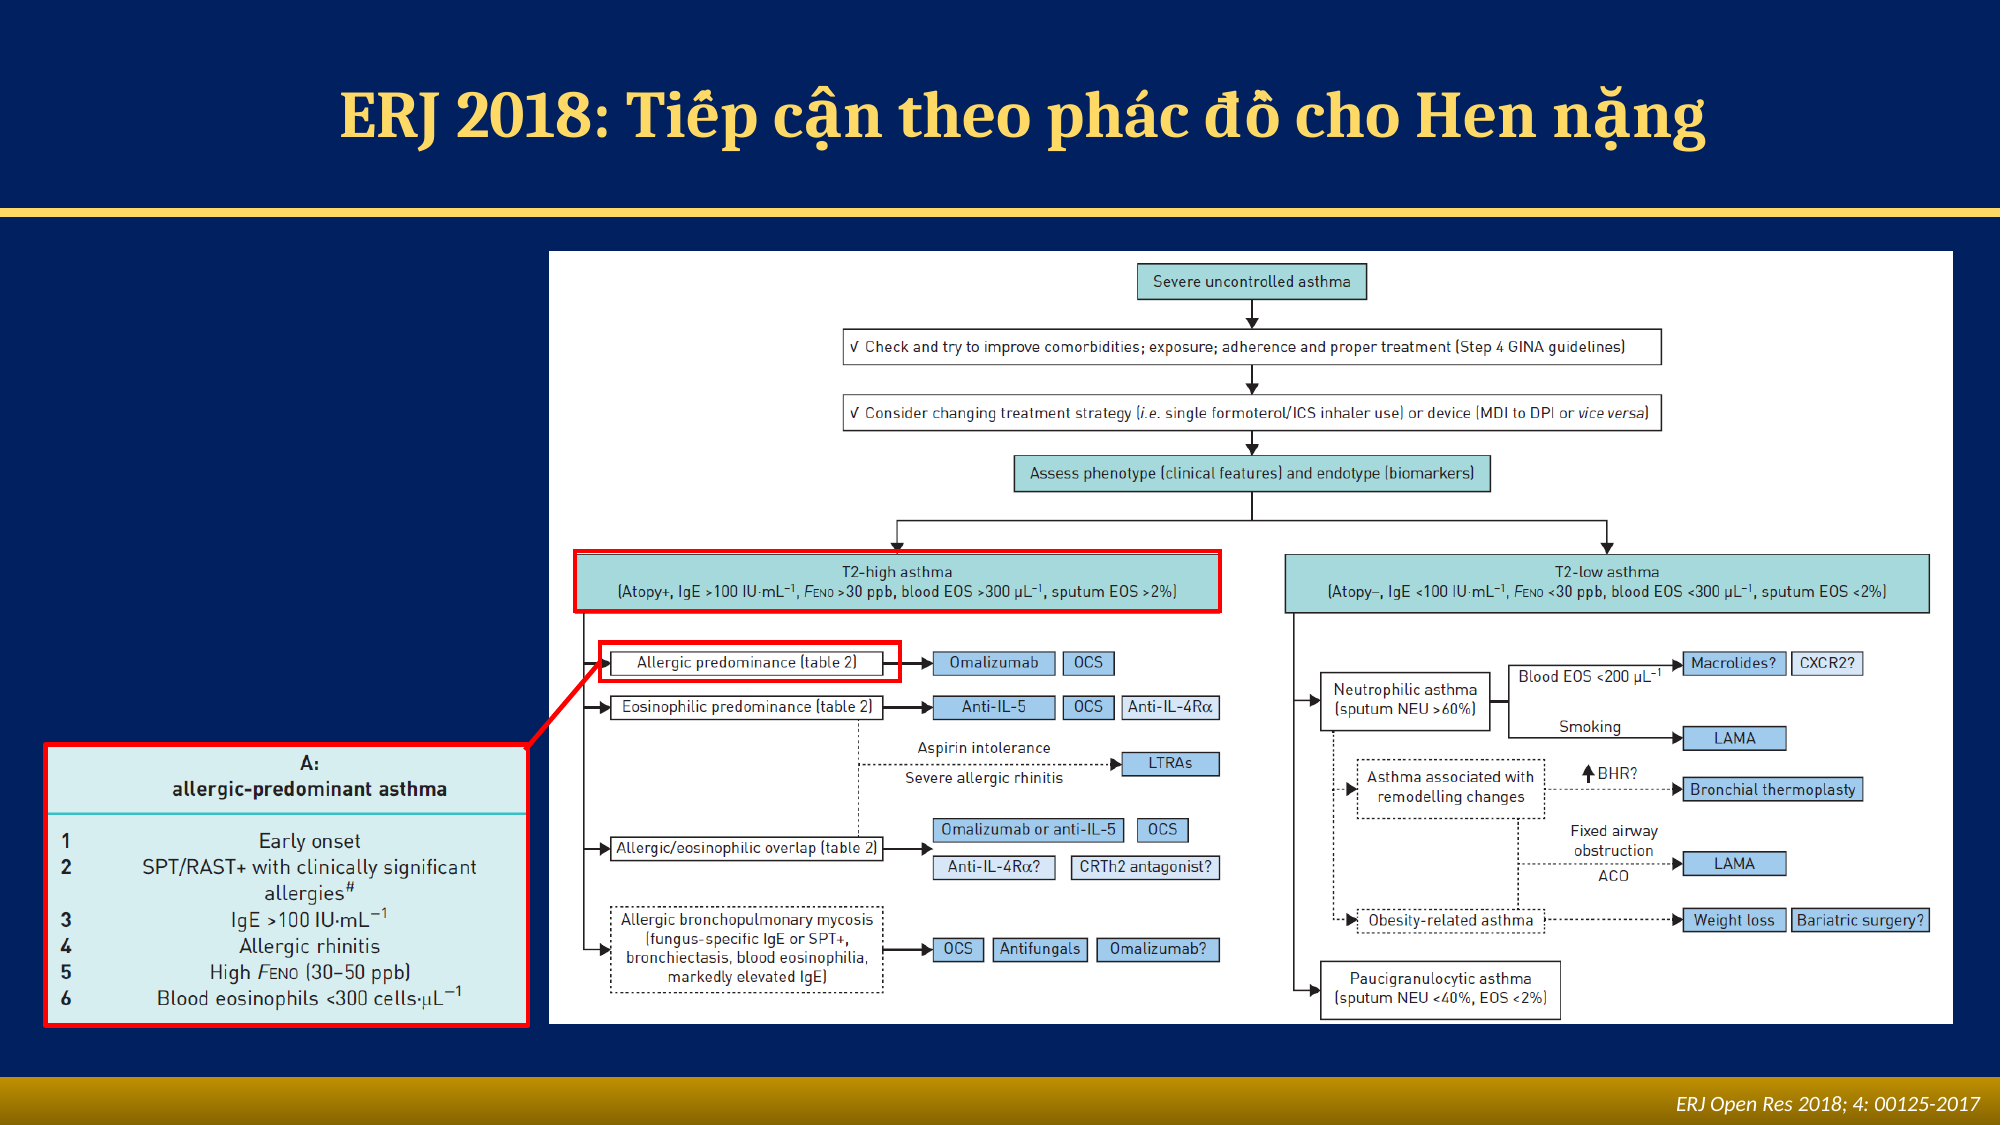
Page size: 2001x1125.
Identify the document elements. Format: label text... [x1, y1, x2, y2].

text_box ERJ Open Res 2018; 4: 00125-2017 [23, 1081, 2000, 1123]
text_box ERJ 2018: Tiếp cận theo phác đồ cho Hen nặng [123, 22, 1924, 210]
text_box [524, 661, 600, 750]
picture [47, 746, 526, 1024]
picture [549, 251, 1953, 1024]
